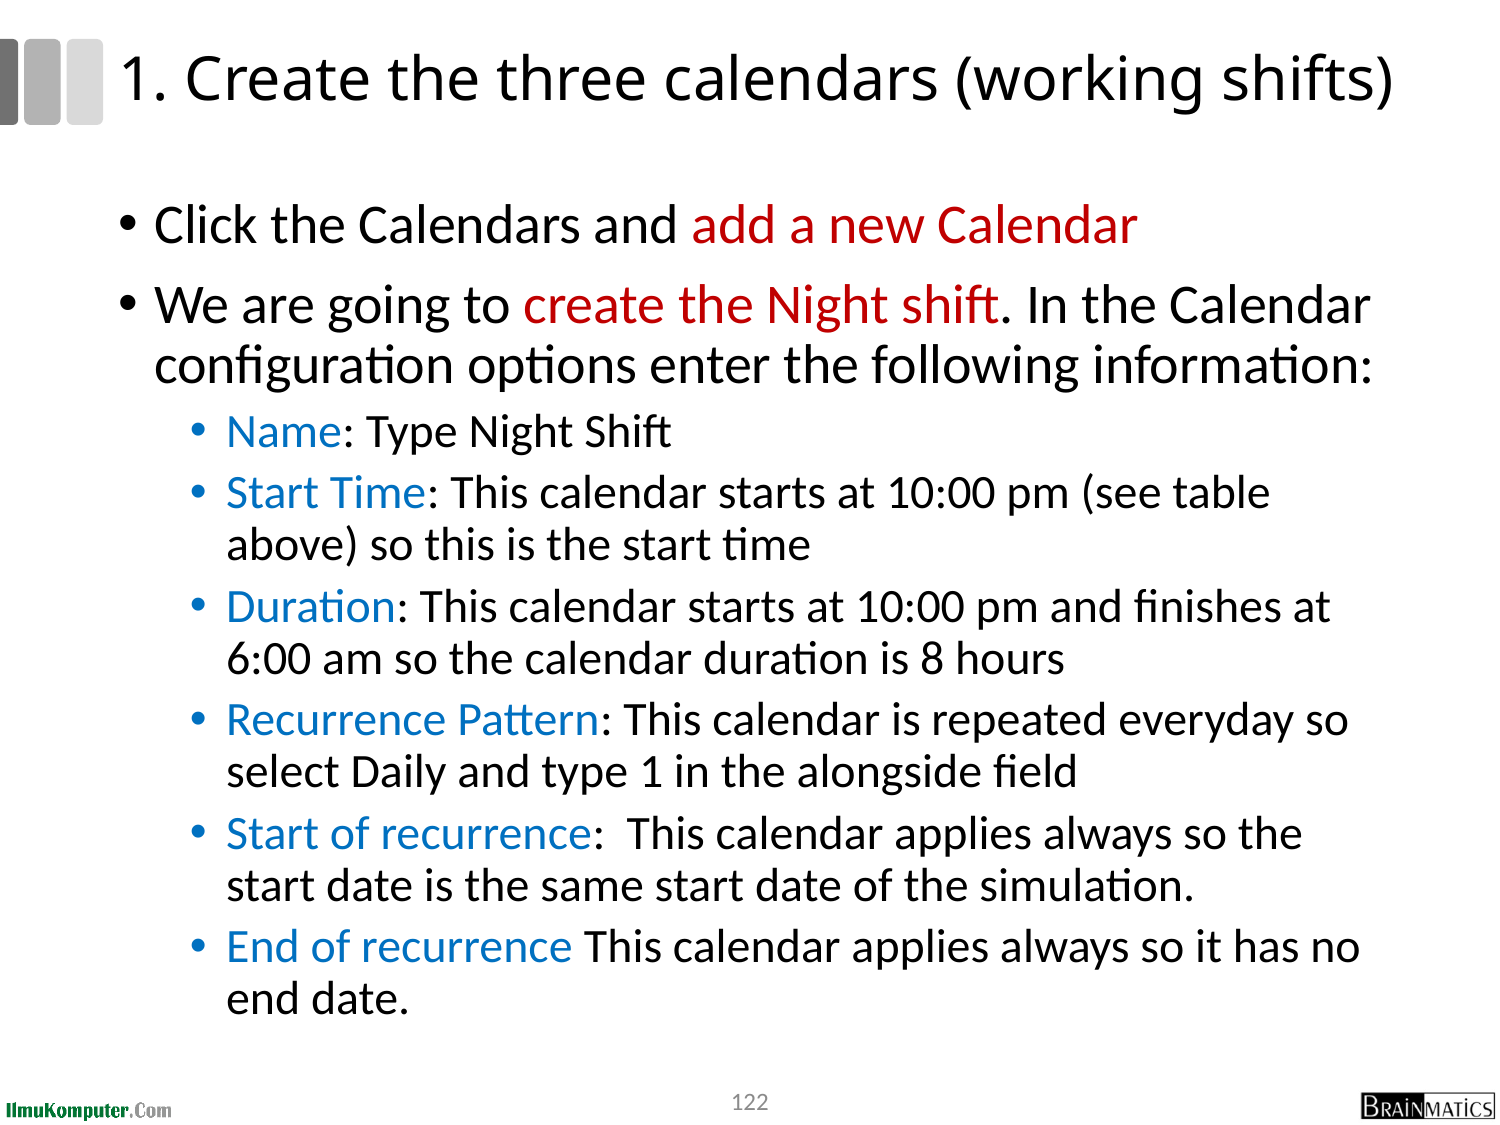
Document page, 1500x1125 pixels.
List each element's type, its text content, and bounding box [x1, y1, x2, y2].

list Click the Calendars and add a new Calendar We are going to create the Night shift. In the Calendar configuration options enter the following information: Name: Type Night Shift Start Time: This calendar starts at 10:00 pm (see table above) so this is the start time Duration: This calendar starts at 10:00 pm and finishes at 6:00 am so the calendar duration is 8 hours Recurrence Pattern: This calendar is repeated everyday so select Daily and type 1 in the alongside field Start of recurrence: This calendar applies always so the start date is the same start date of the simulation. End of recurrence This calendar applies always so it has no end date. [103, 187, 1397, 1063]
picture [4, 1095, 173, 1125]
title 1. Create the three calendars (working shifts) [103, 24, 1498, 138]
picture [1358, 1089, 1498, 1123]
slide_number 122 [581, 1074, 919, 1125]
